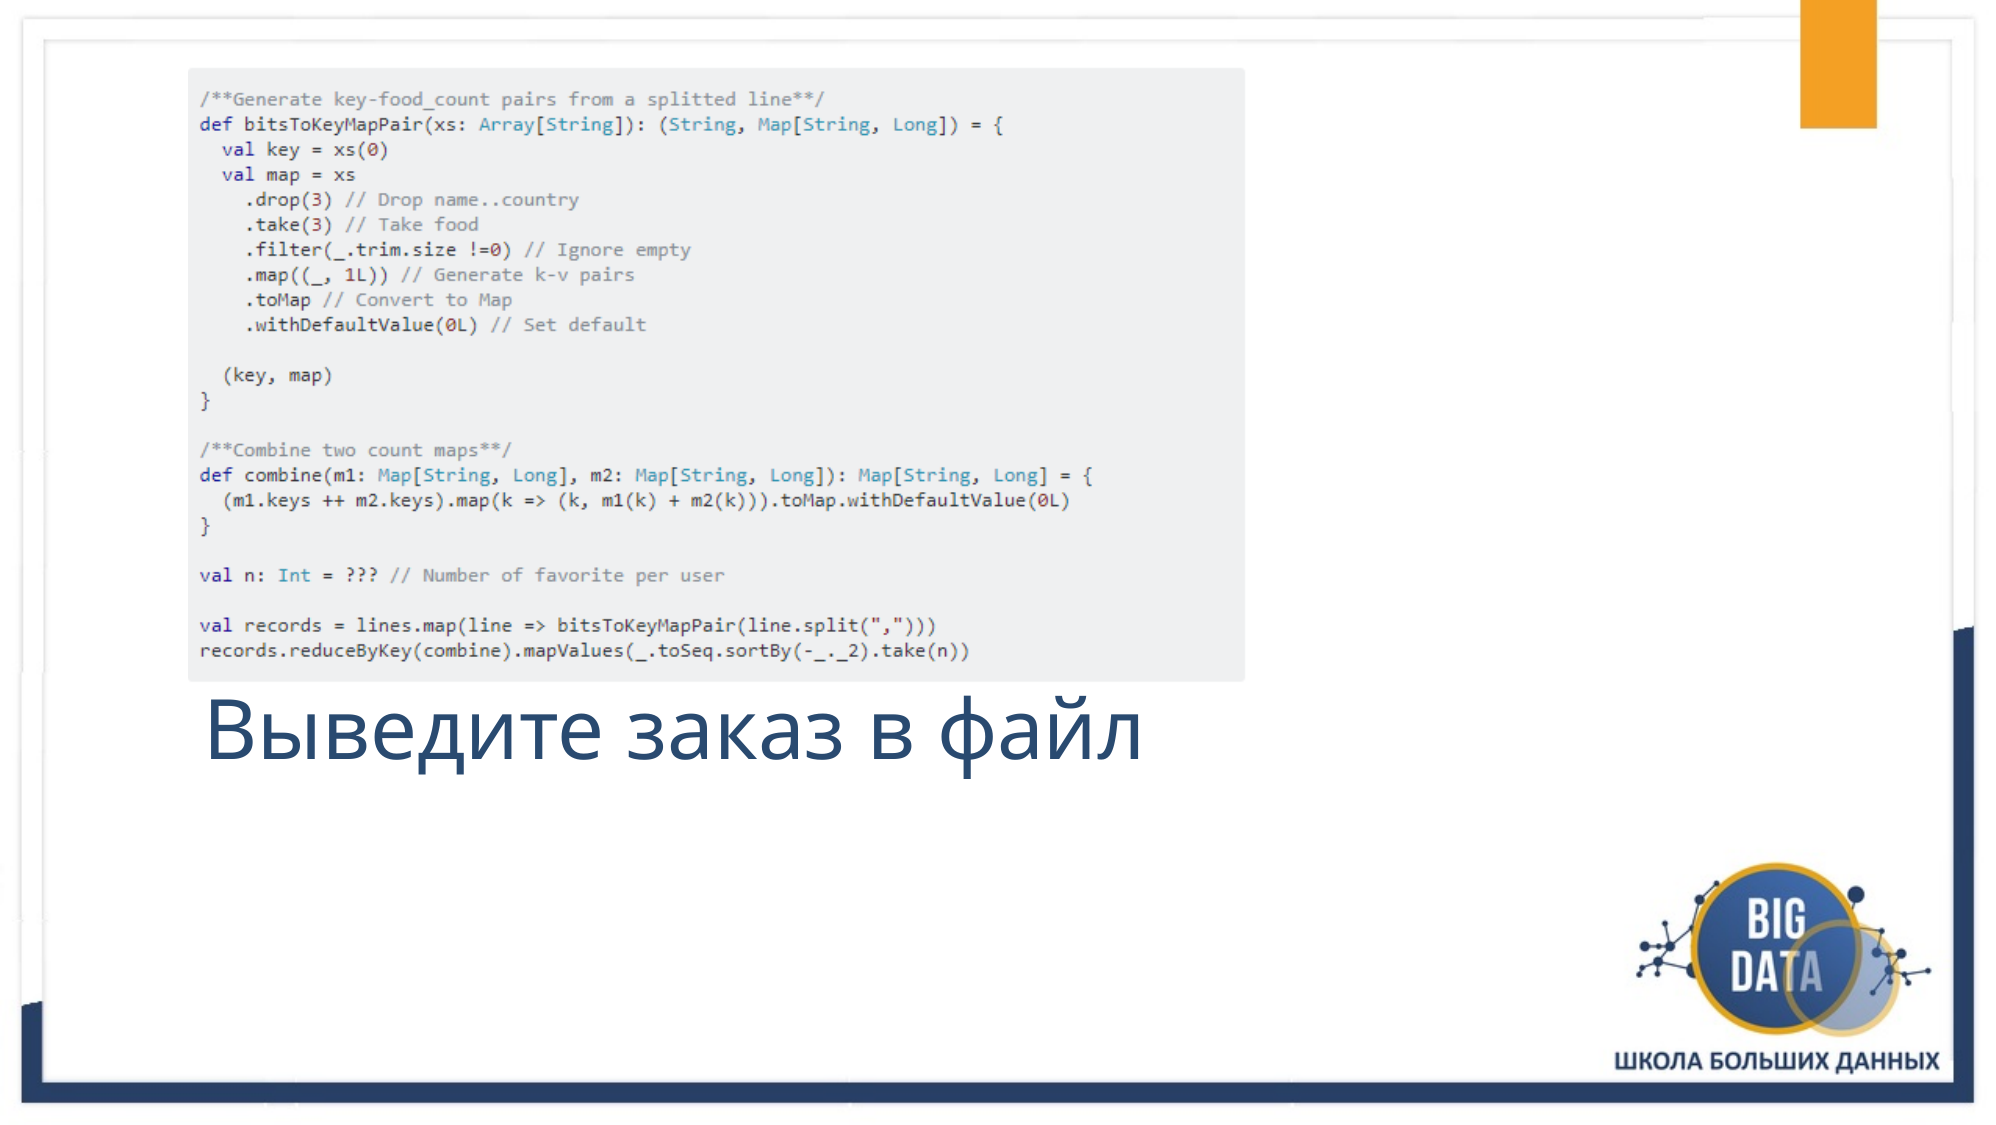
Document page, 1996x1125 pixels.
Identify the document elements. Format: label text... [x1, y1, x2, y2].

title Выведите заказ в файл [188, 469, 1634, 784]
picture [0, 0, 1996, 1125]
